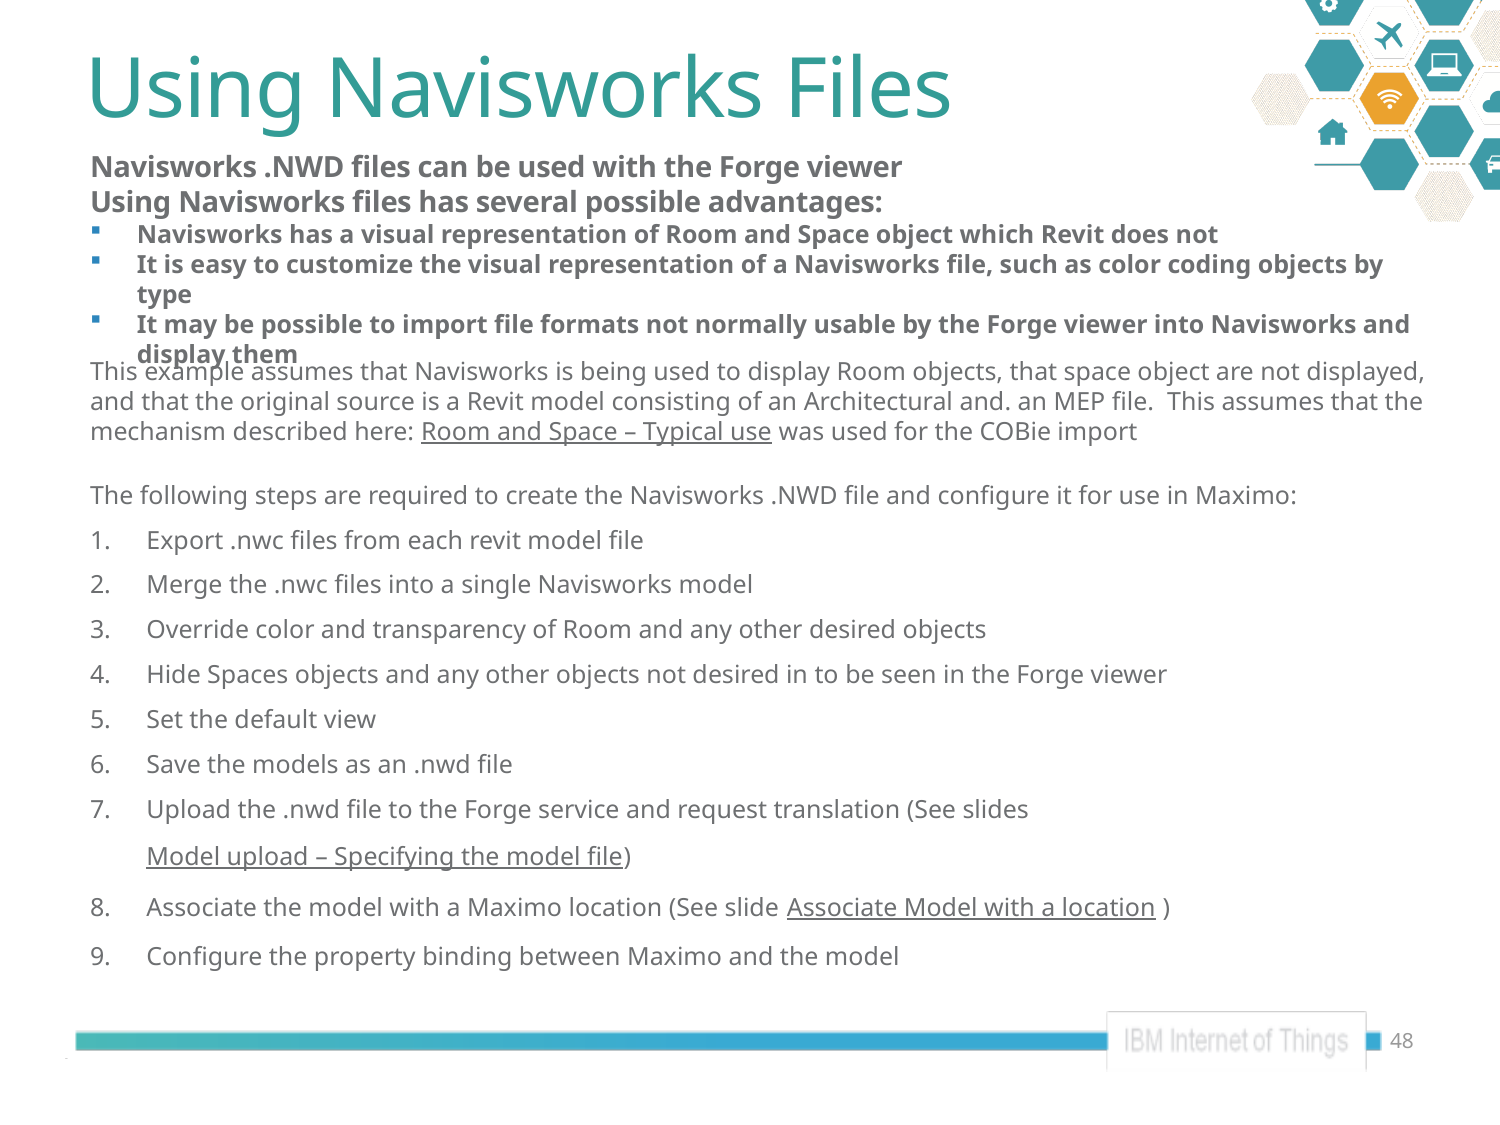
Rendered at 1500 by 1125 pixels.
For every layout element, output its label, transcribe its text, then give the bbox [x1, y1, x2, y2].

picture [1241, 0, 1500, 222]
picture [75, 1012, 1349, 1072]
list This example assumes that Navisworks is being used to display Room objects, that space object are not displayed, and that the original source is a Revit model consisting of an Architectural and. an MEP file. This assumes that the mechanism described here: Room and Space – Typical use was used for the COBie import The following steps are required to create the Navisworks .NWD file and configure it for use in Maximo: Export .nwc files from each revit model file Merge the .nwc files into a single Navisworks model Override color and transparency of Room and any other desired objects Hide Spaces objects and any other objects not desired in to be seen in the Forge viewer Set the default view Save the models as an .nwd file Upload the .nwd file to the Forge service and request translation (See slides Model upload – Specifying the model file) Associate the model with a Maximo location (See slide Associate Model with a location ) Configure the property binding between Maximo and the model [75, 347, 1493, 1012]
slide_number 48 [1349, 1011, 1425, 1072]
title Using Navisworks Files [75, 39, 1138, 140]
list Navisworks .NWD files can be used with the Forge viewer Using Navisworks files has several possible advantages: Navisworks has a visual representation of Room and Space object which Revit does not It is easy to customize the visual representation of a Navisworks file, such as color coding objects by type It may be possible to import file formats not normally usable by the Forge viewer into Navisworks and display them [75, 140, 1444, 348]
